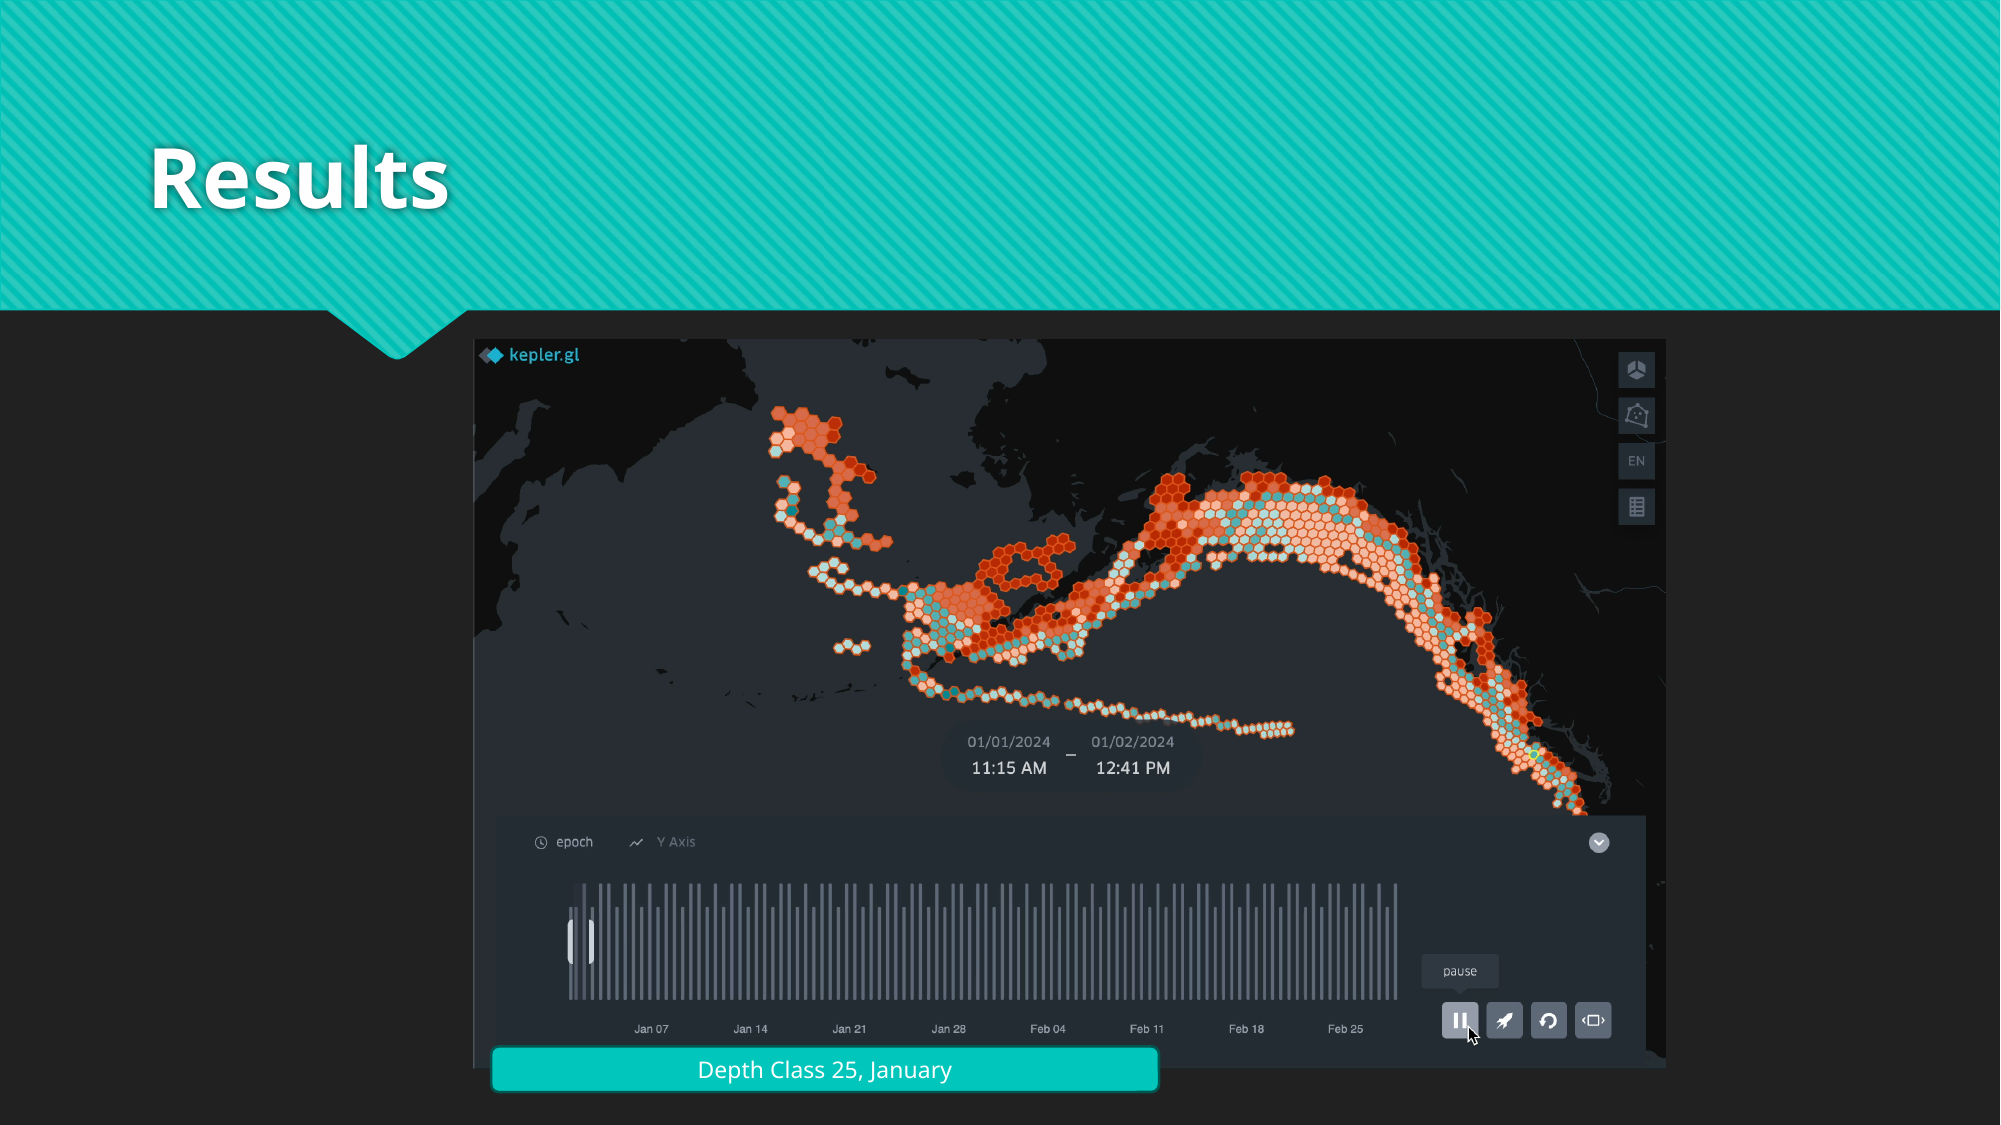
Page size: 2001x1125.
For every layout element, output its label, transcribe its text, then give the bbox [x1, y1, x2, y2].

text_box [472, 338, 1667, 1070]
text_box Depth Class 25, January [489, 1070, 1161, 1094]
title Results [132, 73, 1868, 233]
